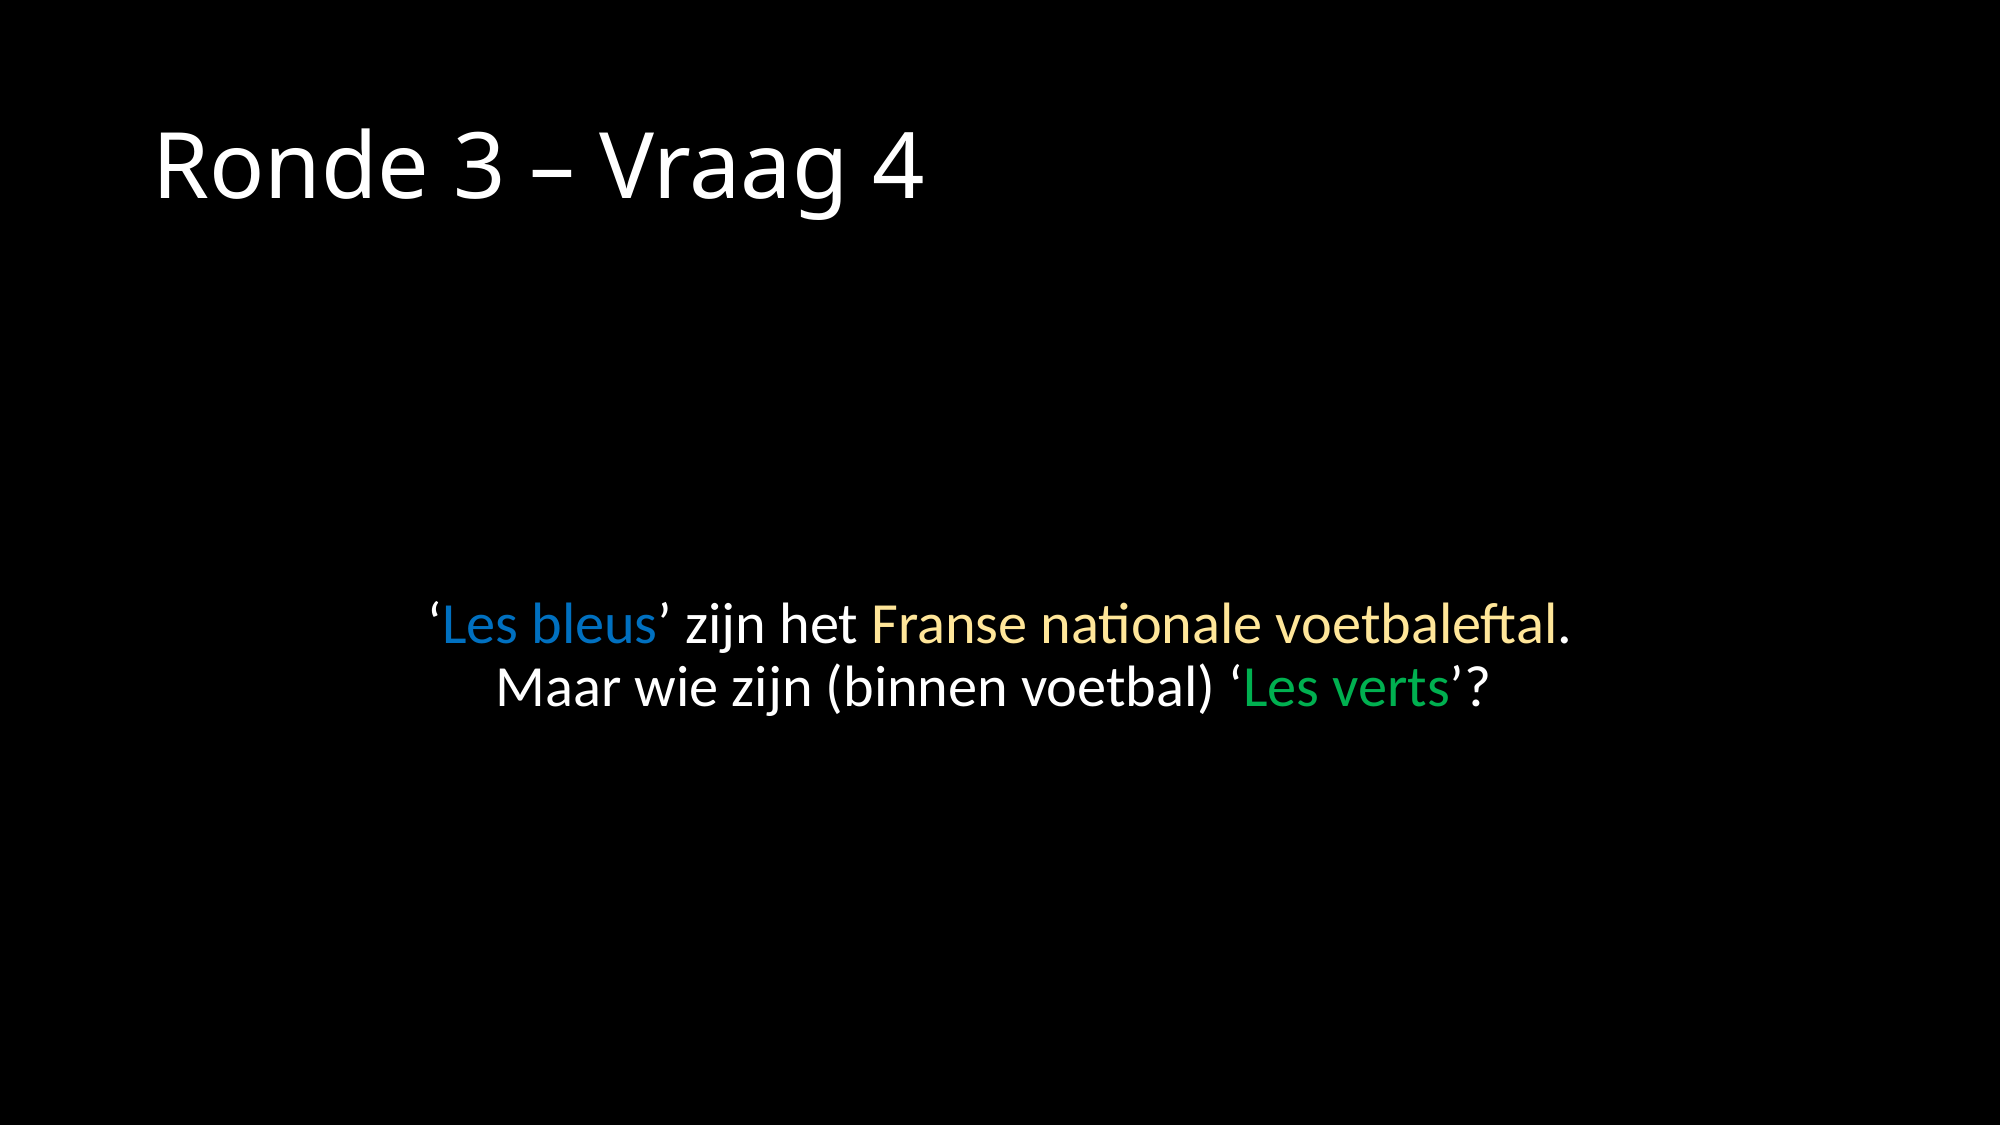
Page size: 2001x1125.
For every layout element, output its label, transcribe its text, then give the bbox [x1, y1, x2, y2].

list ‘Les bleus’ zijn het Franse nationale voetbaleftal. Maar wie zijn (binnen voetbal) ‘Les verts’? [137, 299, 1863, 1014]
title Ronde 3 – Vraag 4 [137, 59, 1863, 278]
